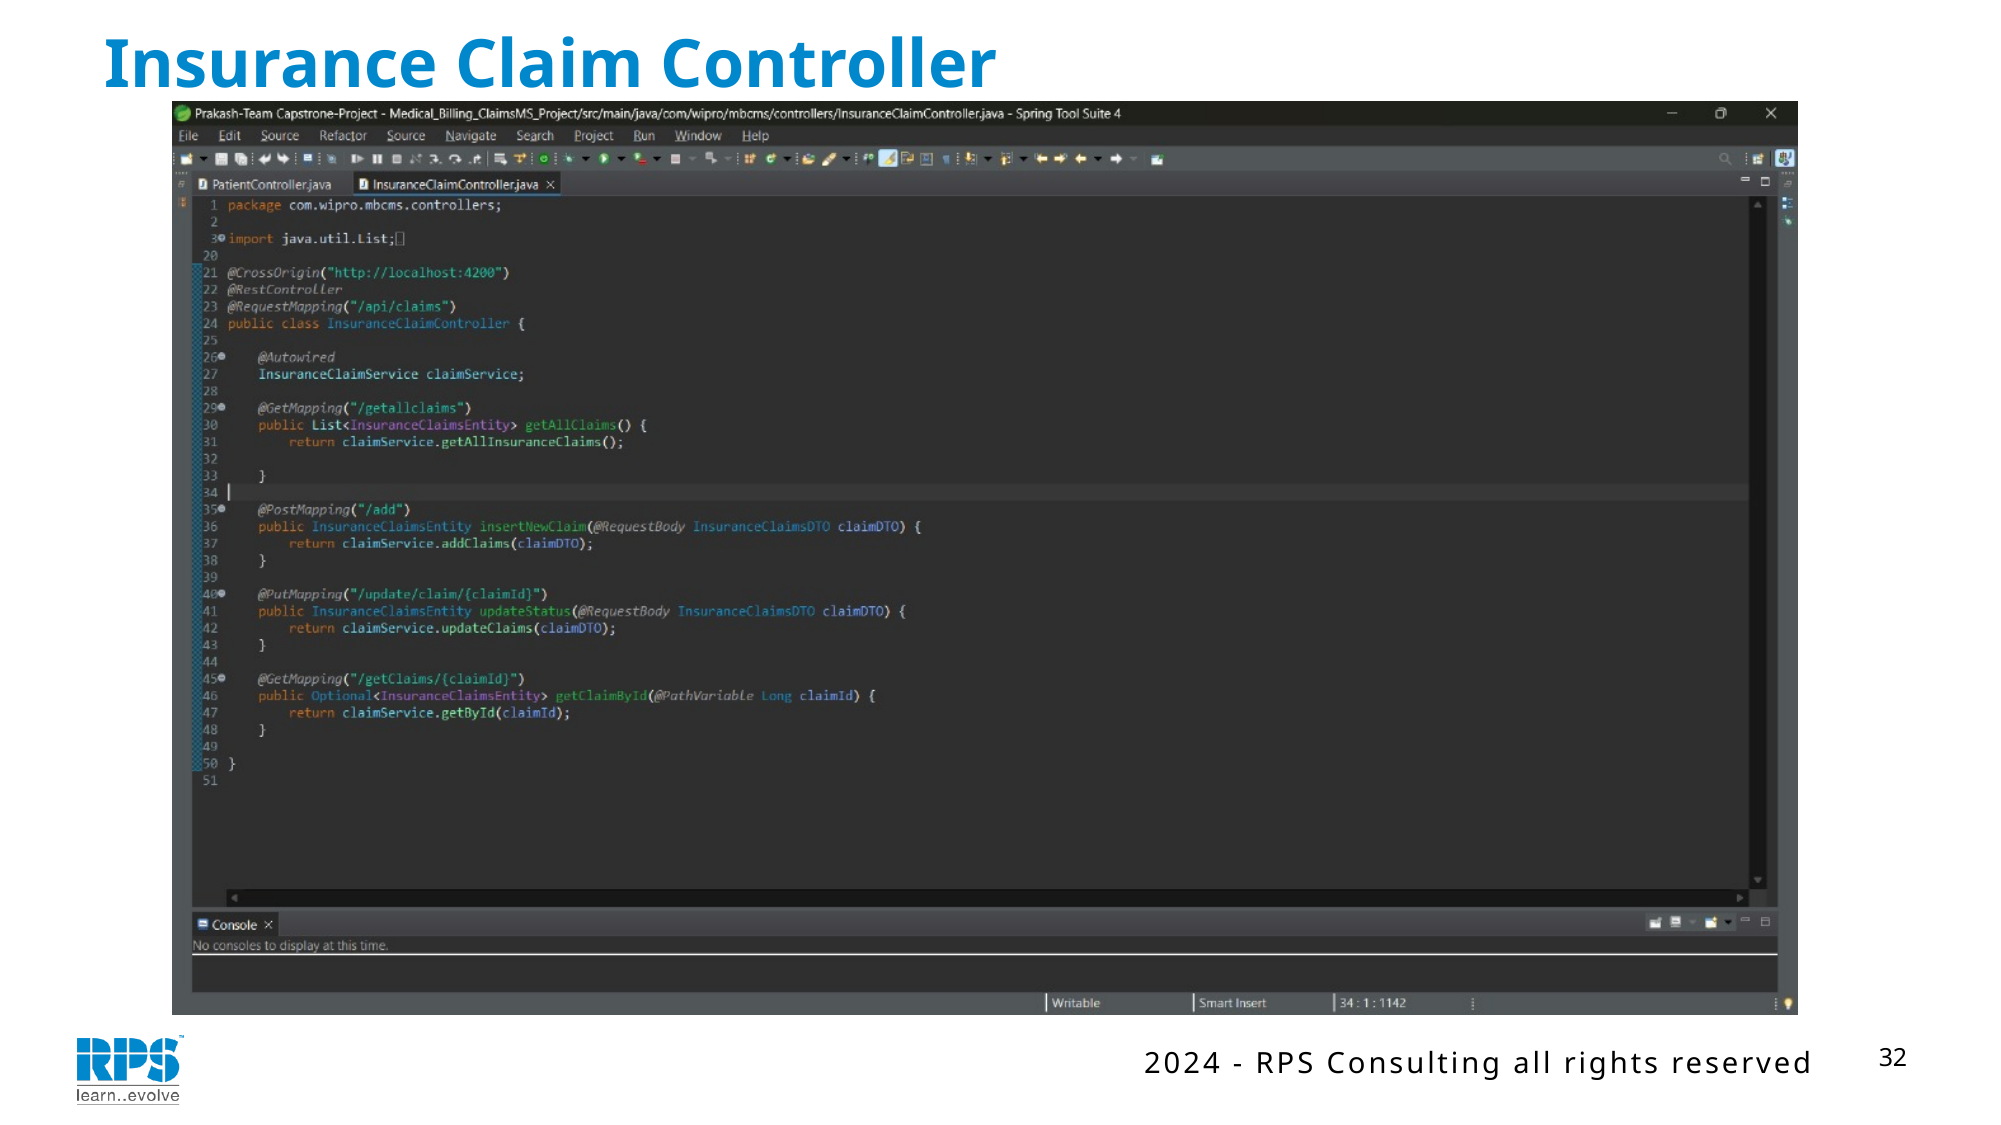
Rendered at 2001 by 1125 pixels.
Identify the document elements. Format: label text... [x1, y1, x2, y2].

picture [77, 1034, 185, 1106]
text_box 2024 - RPS Consulting all rights reserved [785, 1038, 1472, 1080]
picture [172, 100, 1798, 1016]
text_box 32 [1472, 1028, 1923, 1089]
text_box Insurance Claim Controller [104, 20, 1762, 101]
